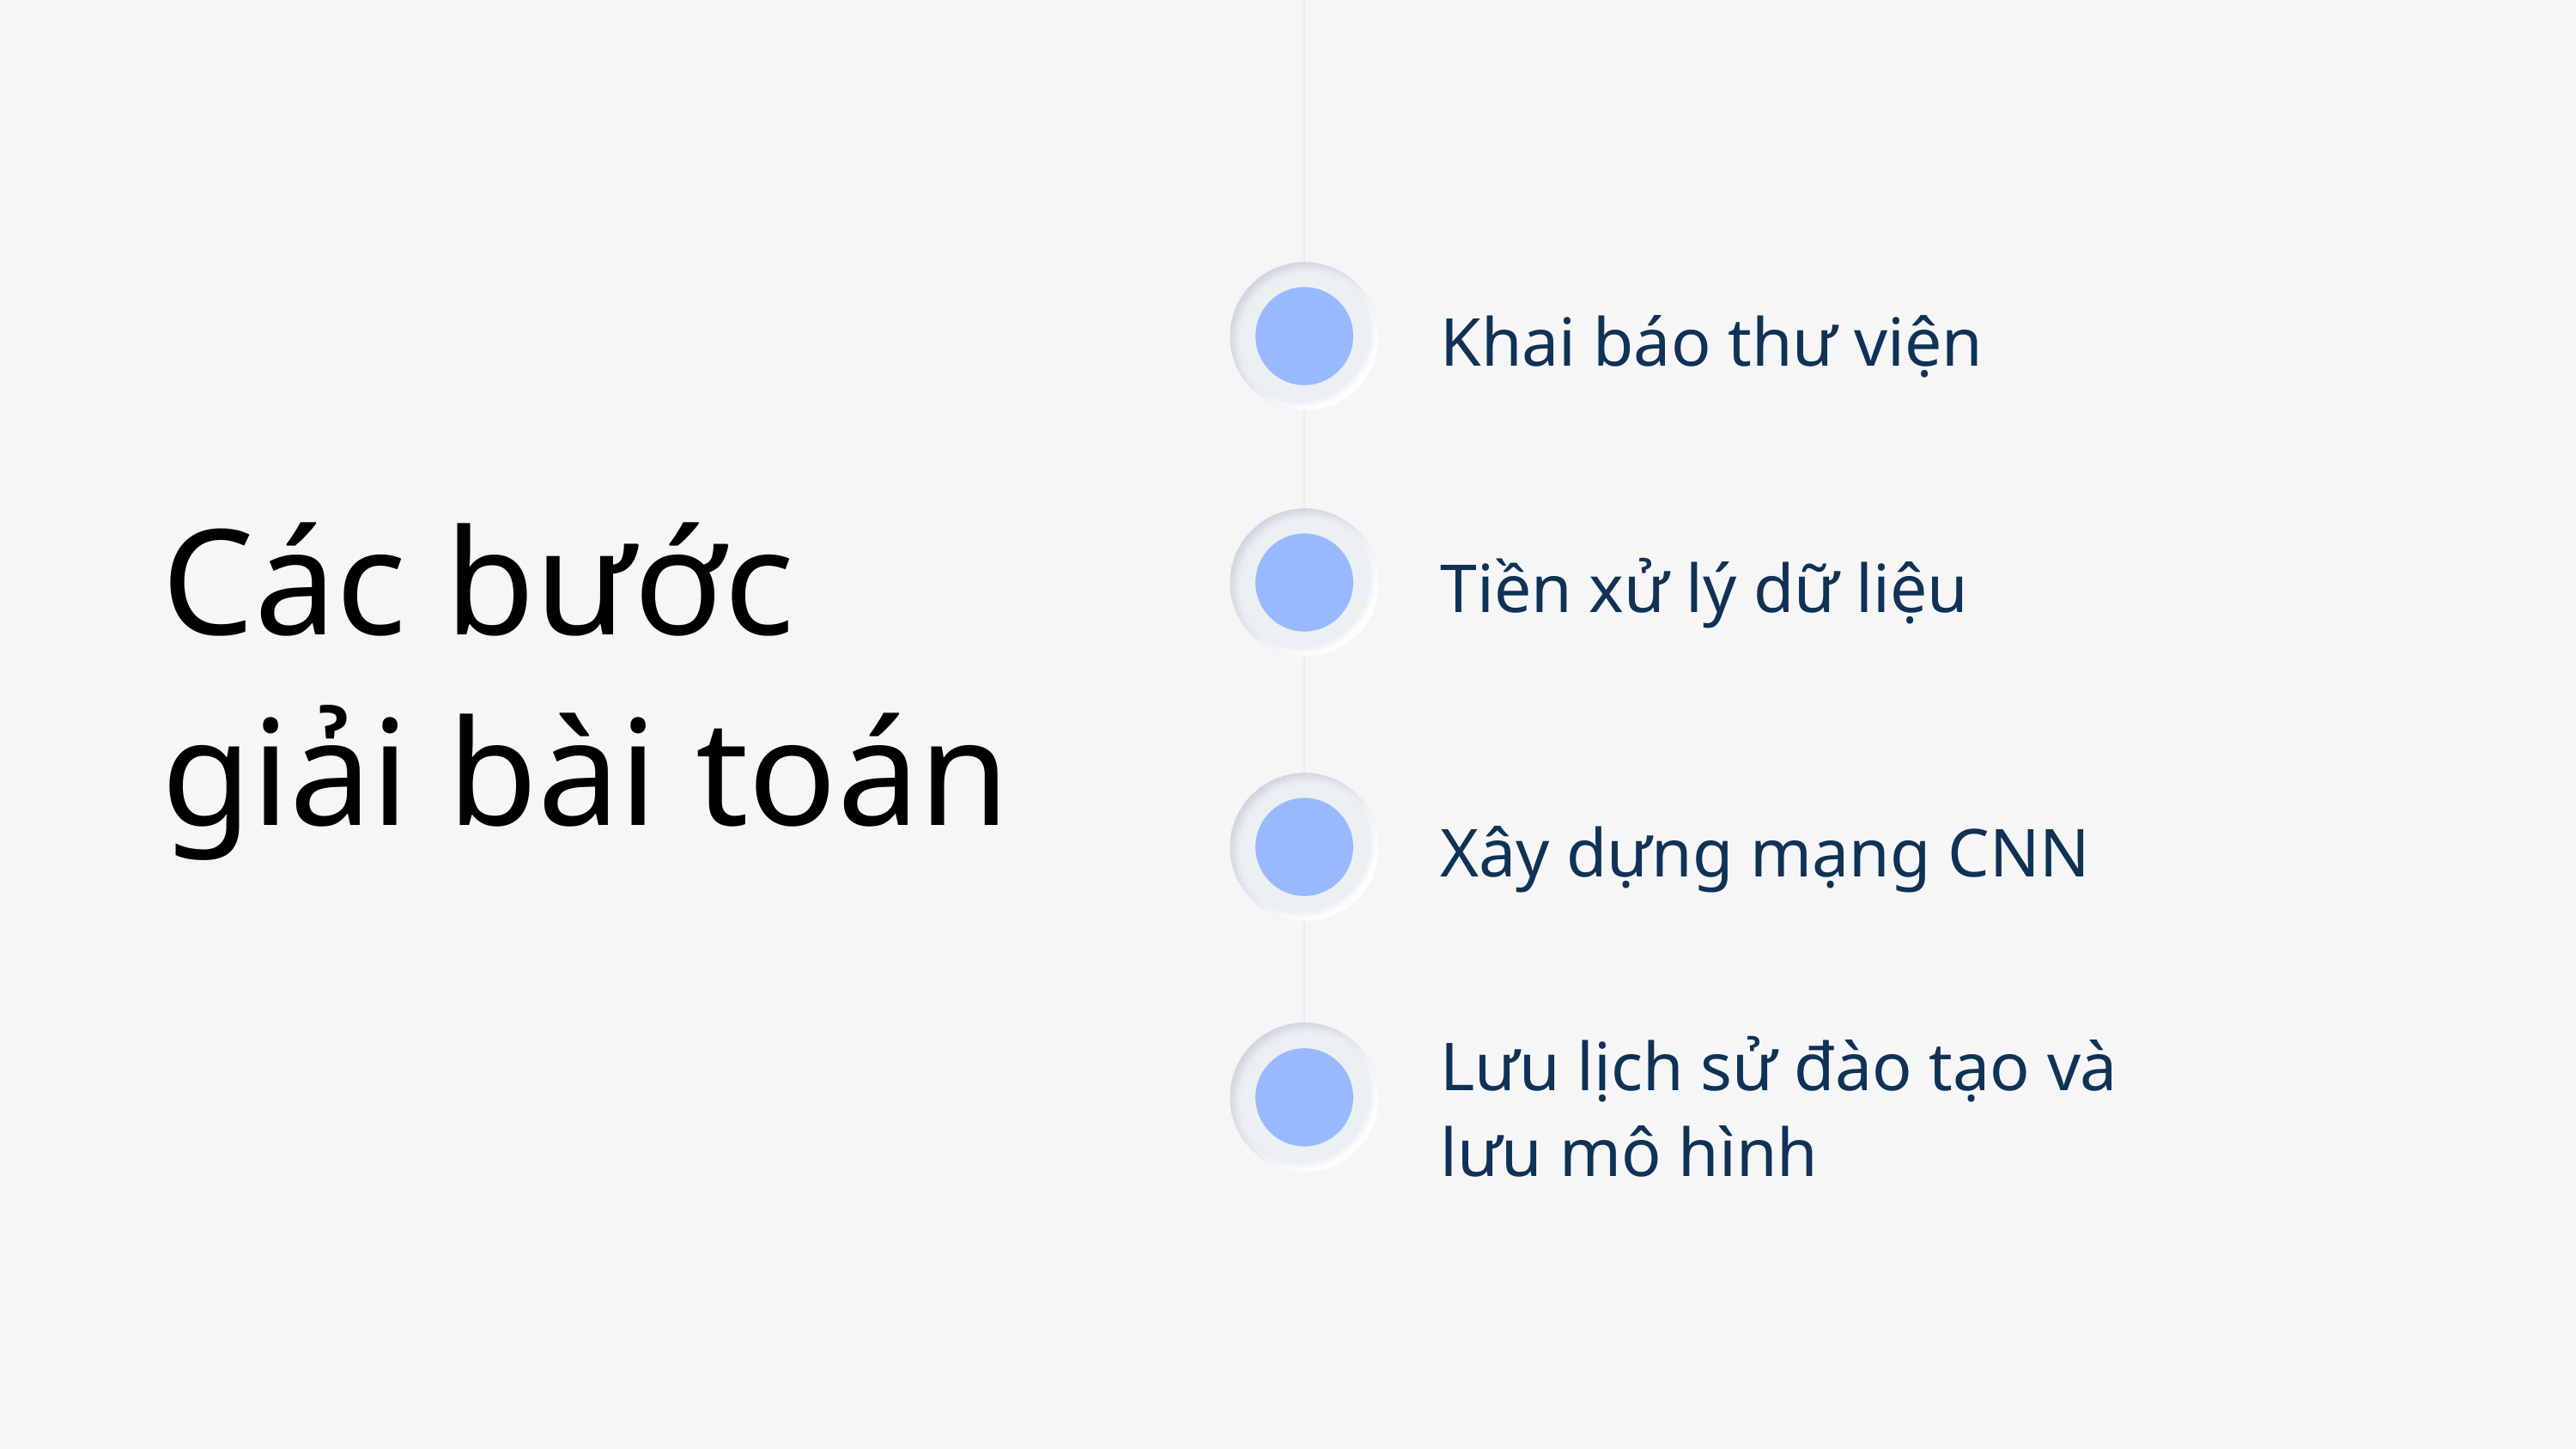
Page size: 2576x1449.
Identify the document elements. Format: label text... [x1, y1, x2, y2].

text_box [1230, 261, 1379, 411]
text_box Các bước giải bài toán [161, 473, 1154, 855]
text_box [1230, 772, 1379, 922]
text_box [1230, 1022, 1379, 1172]
text_box Xây dựng mạng CNN [1440, 803, 2227, 890]
text_box Lưu lịch sử đào tạo và lưu mô hình [1440, 1017, 2227, 1191]
text_box Tiền xử lý dữ liệu [1440, 539, 2067, 626]
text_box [1230, 507, 1379, 658]
text_box Khai báo thư viện [1440, 293, 2067, 379]
